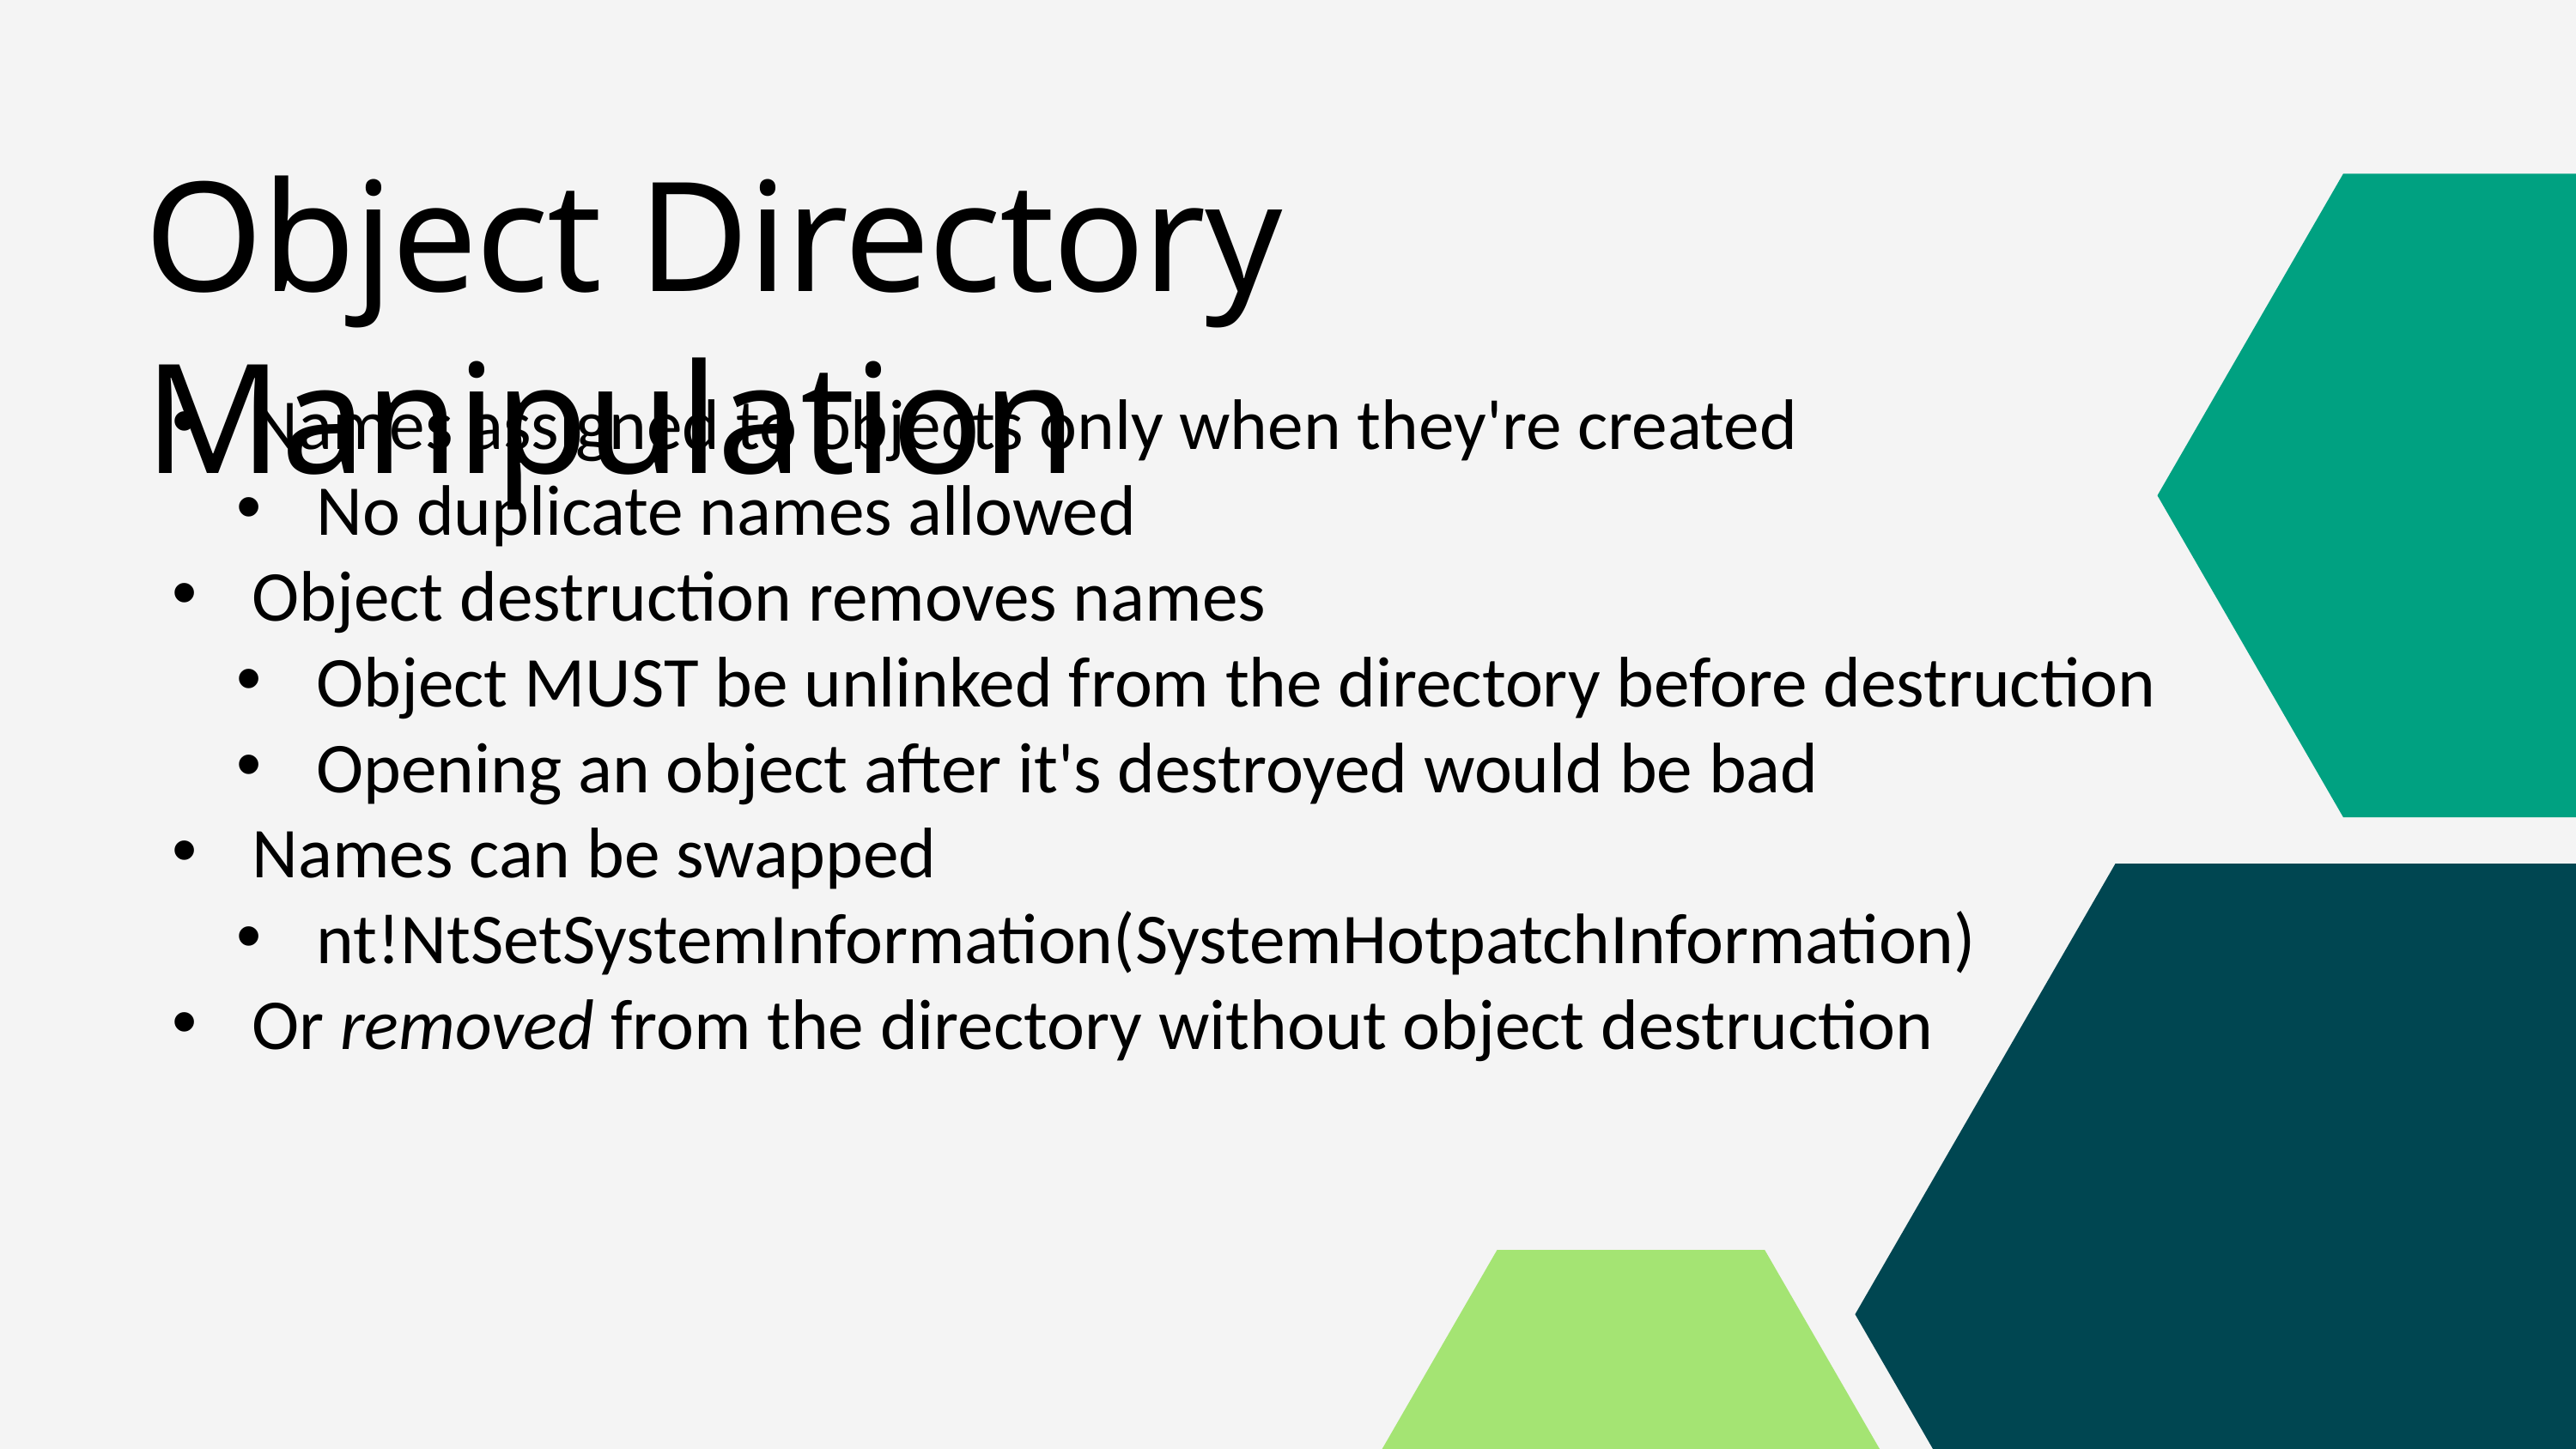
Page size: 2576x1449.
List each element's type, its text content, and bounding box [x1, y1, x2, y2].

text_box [1855, 863, 2576, 1449]
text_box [1363, 1249, 1899, 1449]
text_box Object Directory Manipulation [144, 139, 2244, 505]
text_box Names assigned to objects only when they're created No duplicate names allowed Object destruction removes names Object MUST be unlinked from the directory before destruction Opening an object after it's destroyed would be bad Names can be swapped nt!NtSetSystemInformation(SystemHotpatchInformation) Or removed from the directory without object destruction [171, 505, 2222, 1064]
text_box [2157, 173, 2576, 818]
